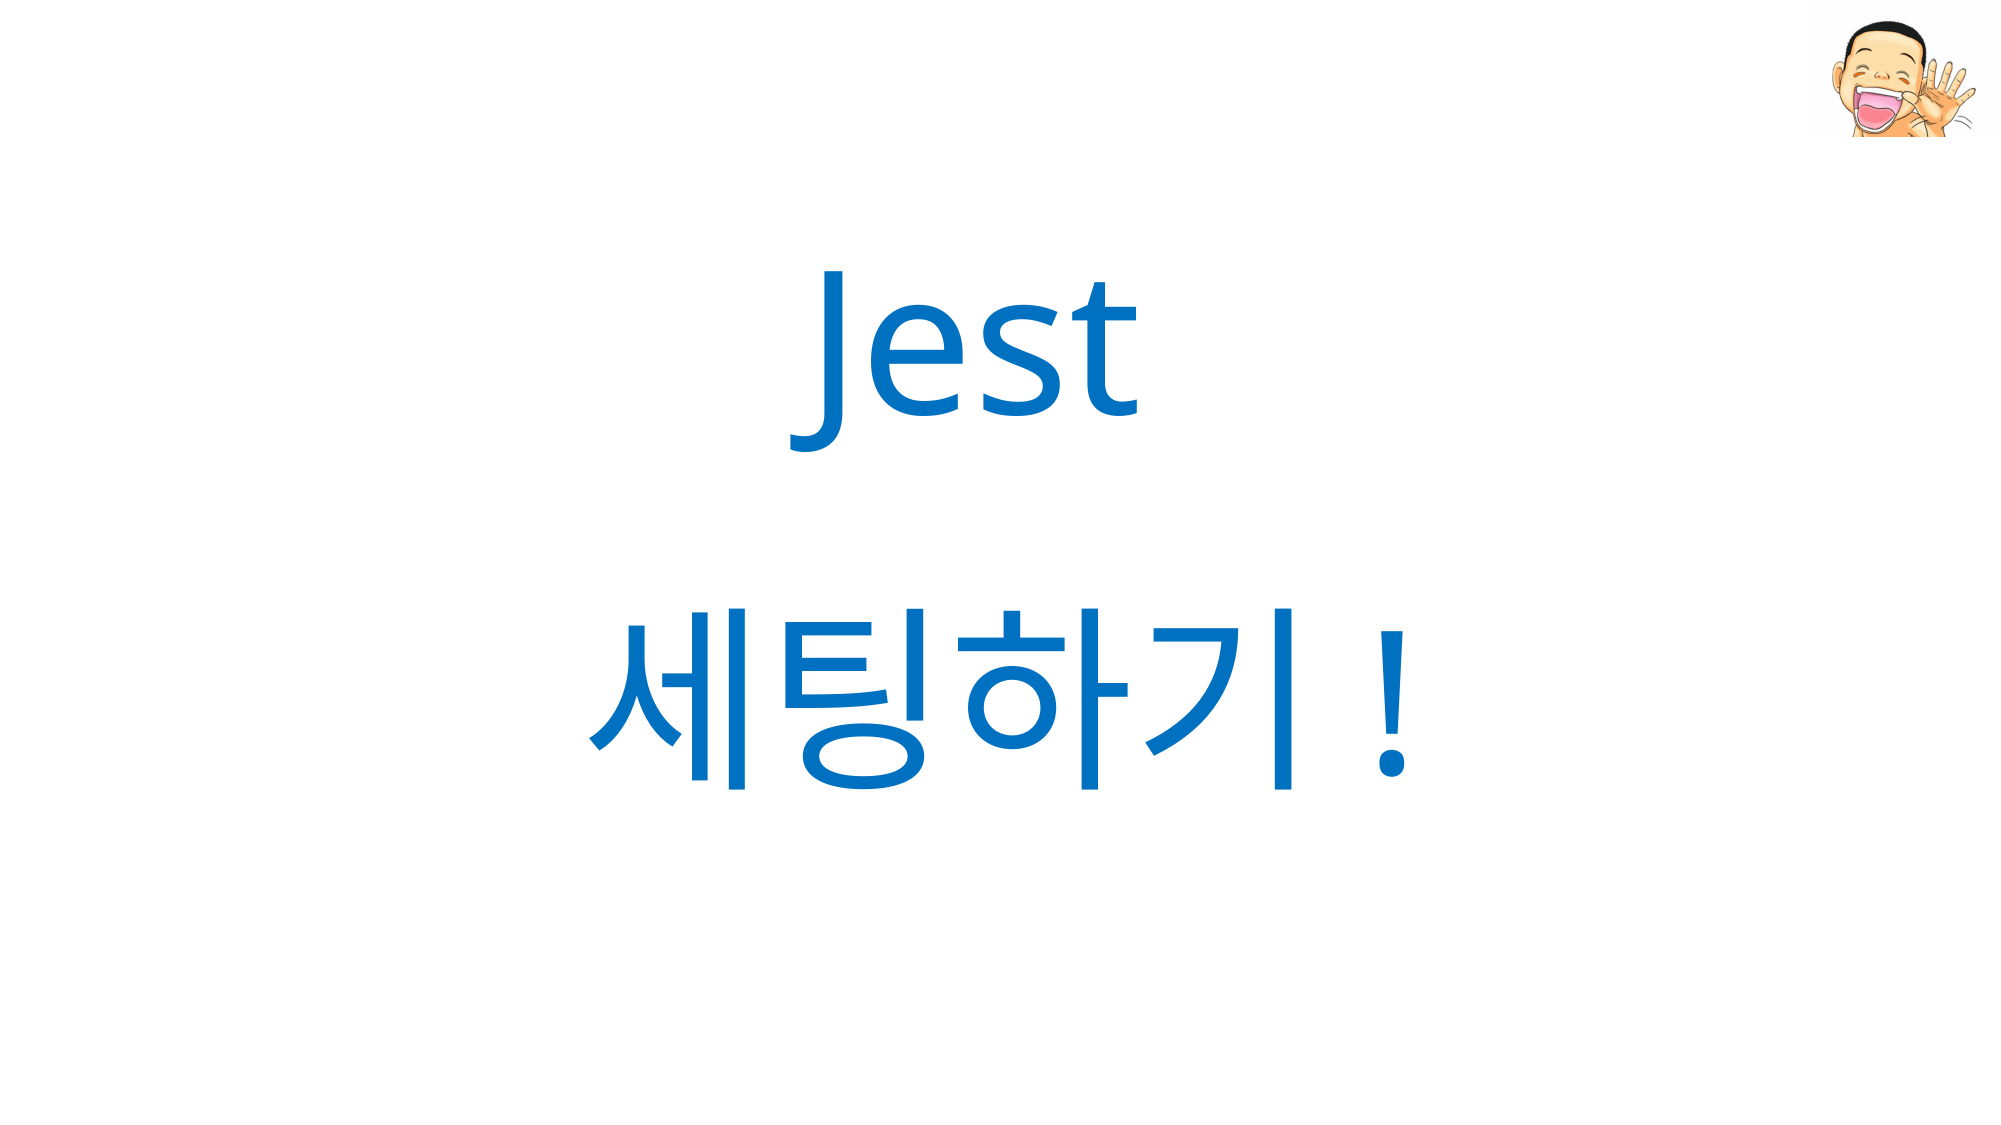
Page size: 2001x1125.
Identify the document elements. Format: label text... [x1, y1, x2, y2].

text_box Jest 세팅하기! [0, 86, 2000, 822]
picture [1808, 0, 2000, 86]
